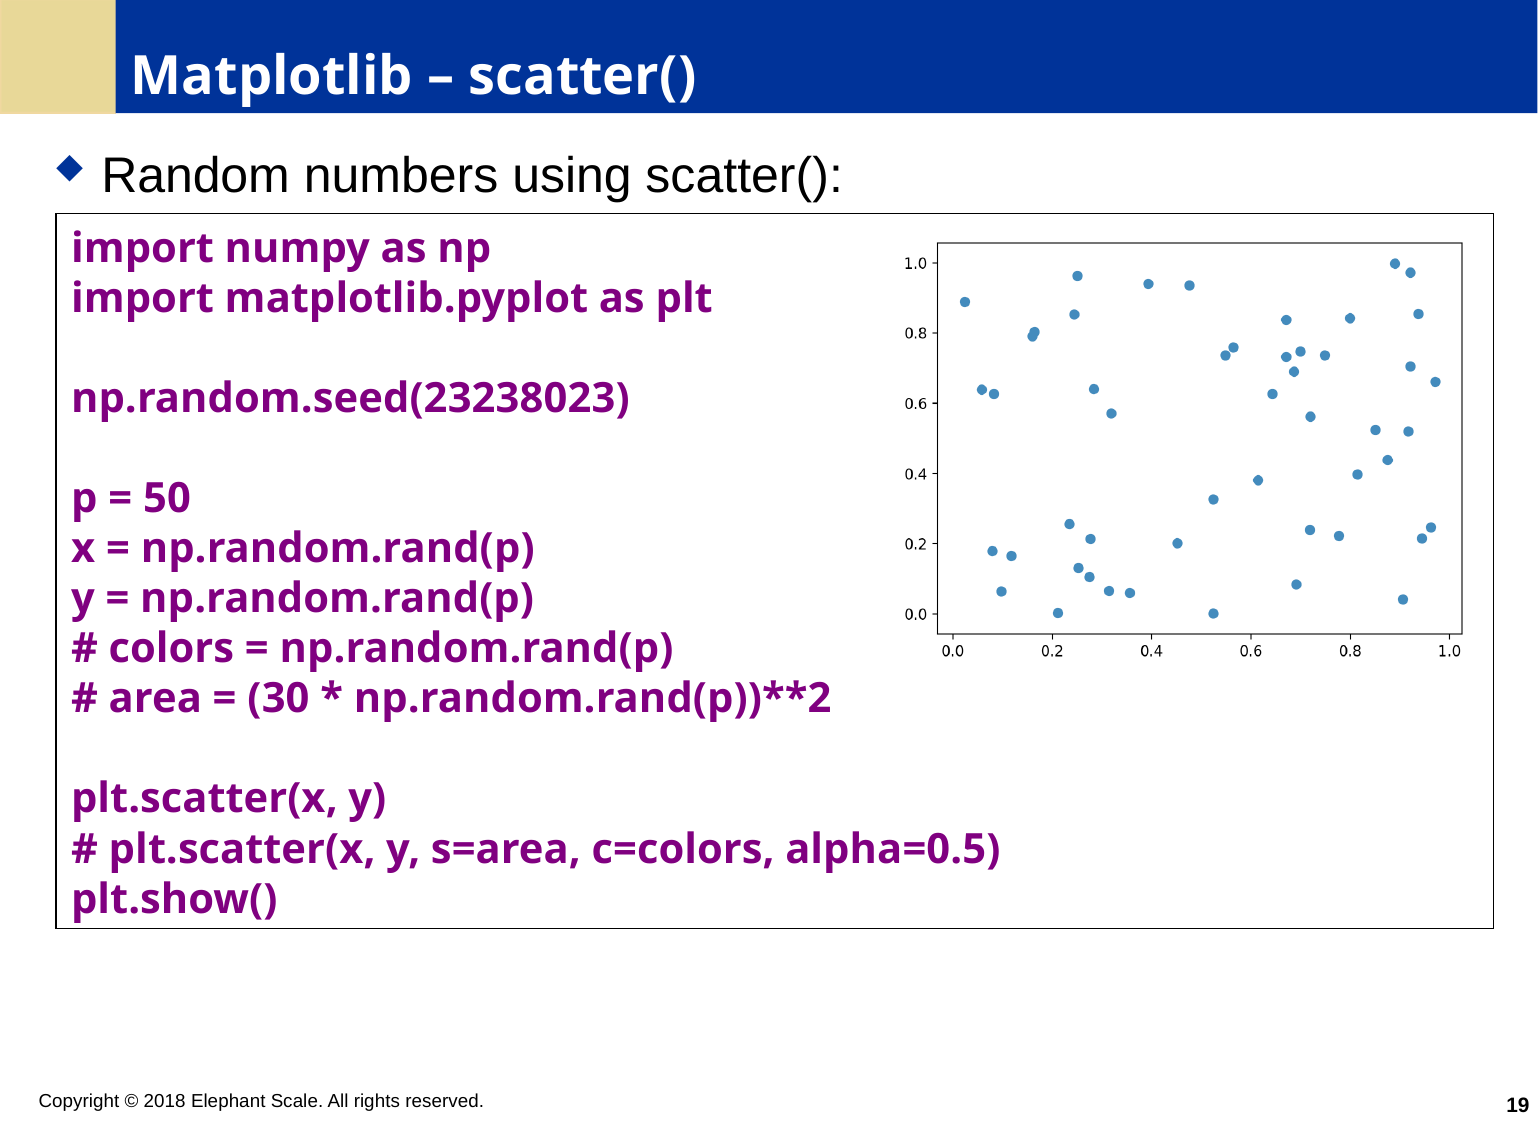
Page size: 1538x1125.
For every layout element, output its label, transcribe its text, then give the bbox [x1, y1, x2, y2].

picture [893, 224, 1485, 673]
picture [0, 0, 115, 114]
text_box import numpy as np import matplotlib.pyplot as plt np.random.seed(23238023) p = 50 x = np.random.rand(p) y = np.random.rand(p) # colors = np.random.rand(p) # area = (30 * np.random.rand(p))**2 plt.scatter(x, y) # plt.scatter(x, y, s=area, c=colors, alpha=0.5) plt.show() [56, 213, 1494, 929]
title Matplotlib – scatter() [115, 0, 1538, 114]
footer Copyright © 2018 Elephant Scale. All rights reserved. [38, 1088, 932, 1112]
list Random numbers using scatter(): [38, 134, 1500, 1061]
slide_number 19 [1439, 1079, 1530, 1117]
